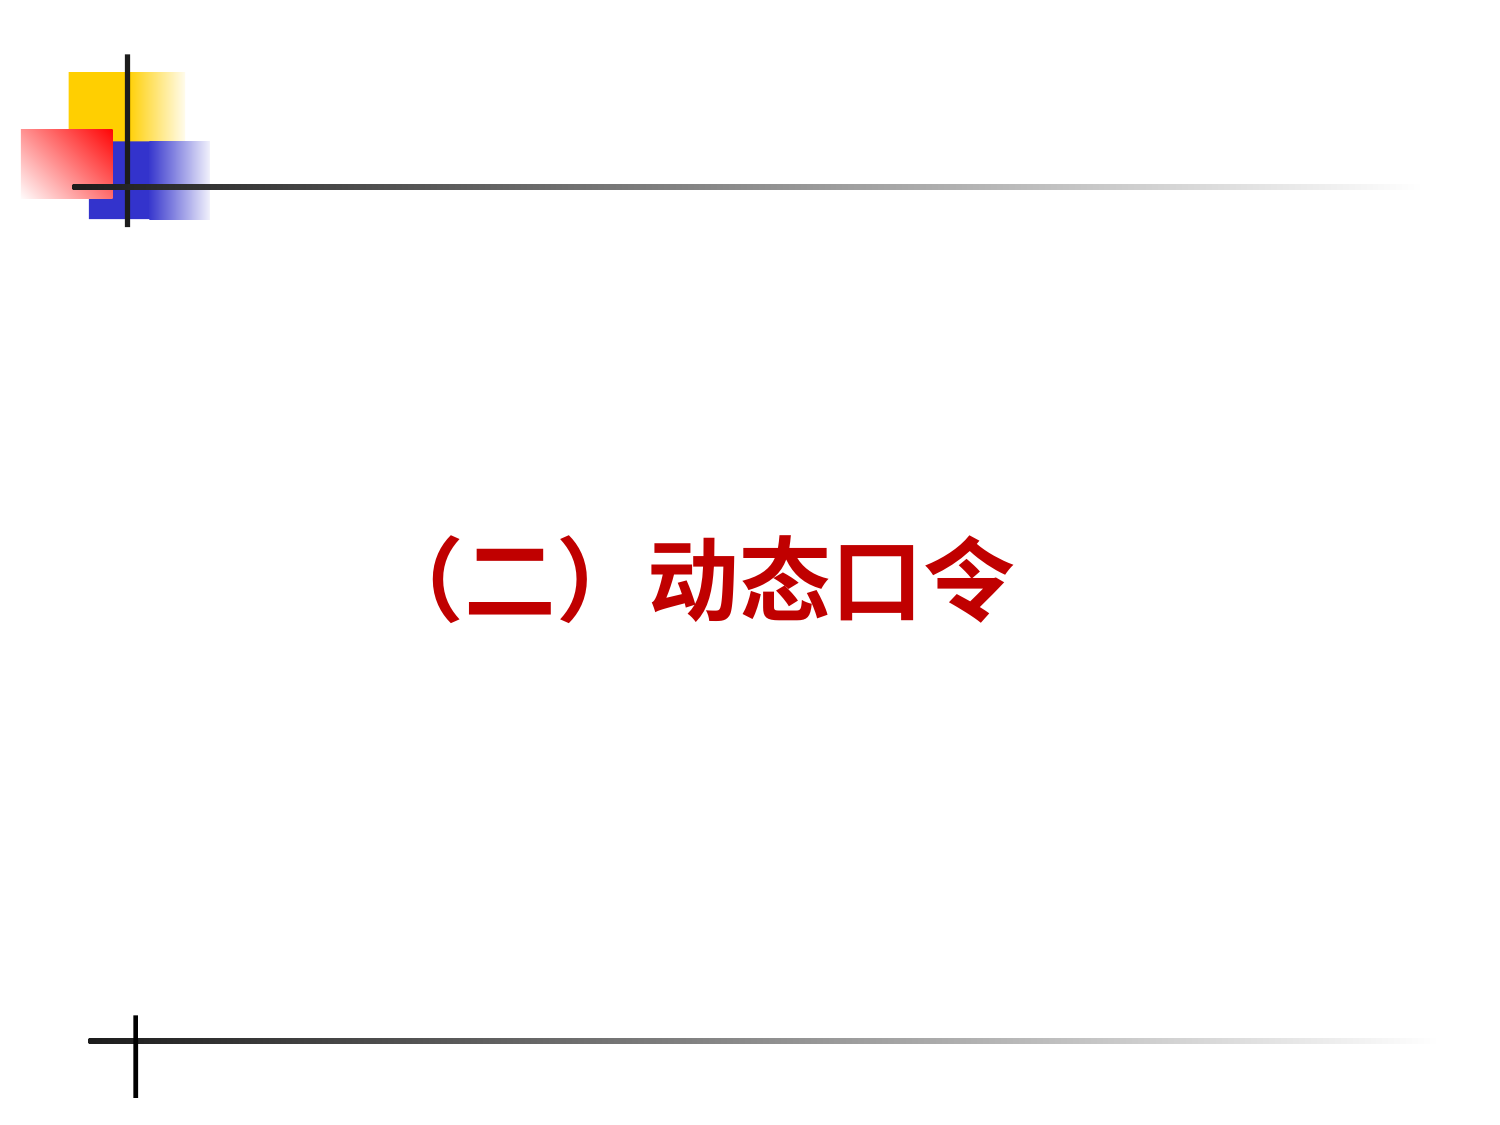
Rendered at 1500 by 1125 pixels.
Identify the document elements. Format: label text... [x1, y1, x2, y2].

title （二）动态口令 [357, 482, 1212, 641]
